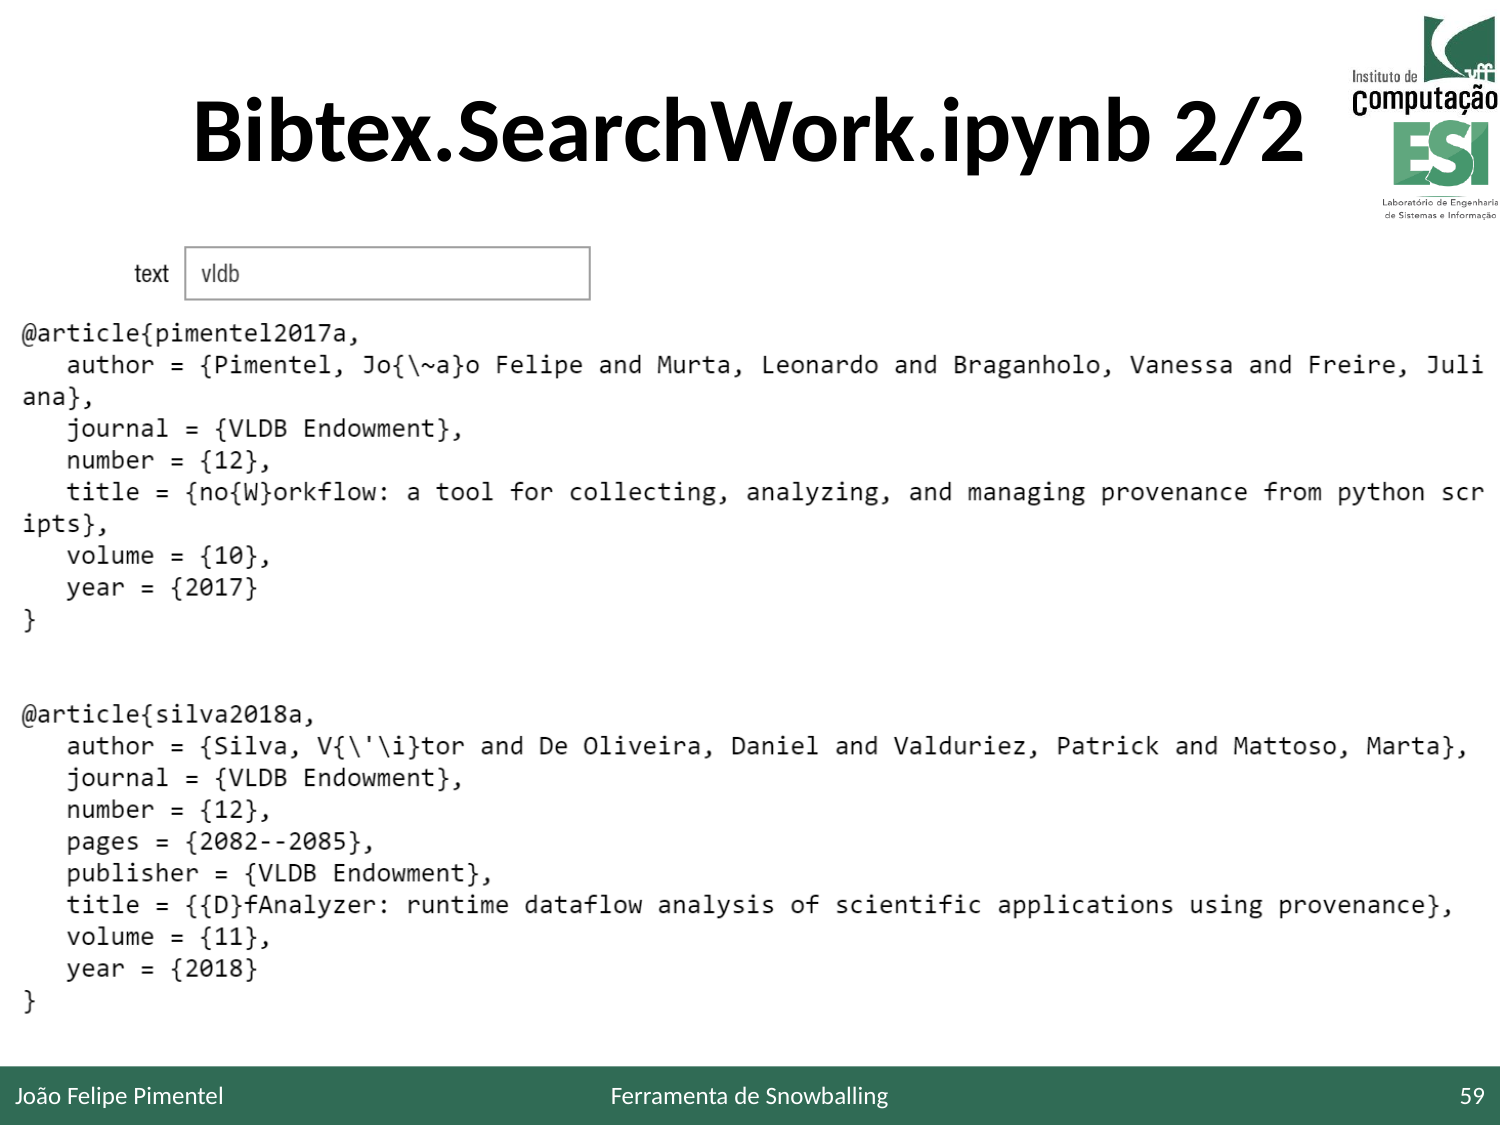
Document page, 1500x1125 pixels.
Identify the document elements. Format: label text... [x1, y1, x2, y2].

footer Ferramenta de Snowballing [512, 1065, 988, 1125]
slide_number 59 [1149, 1065, 1500, 1125]
picture [1383, 120, 1498, 220]
picture [0, 237, 1500, 1032]
title Bibtex.SearchWork.ipynb 2/2 [150, 30, 1350, 219]
slide_number João Felipe Pimentel [0, 1065, 350, 1125]
